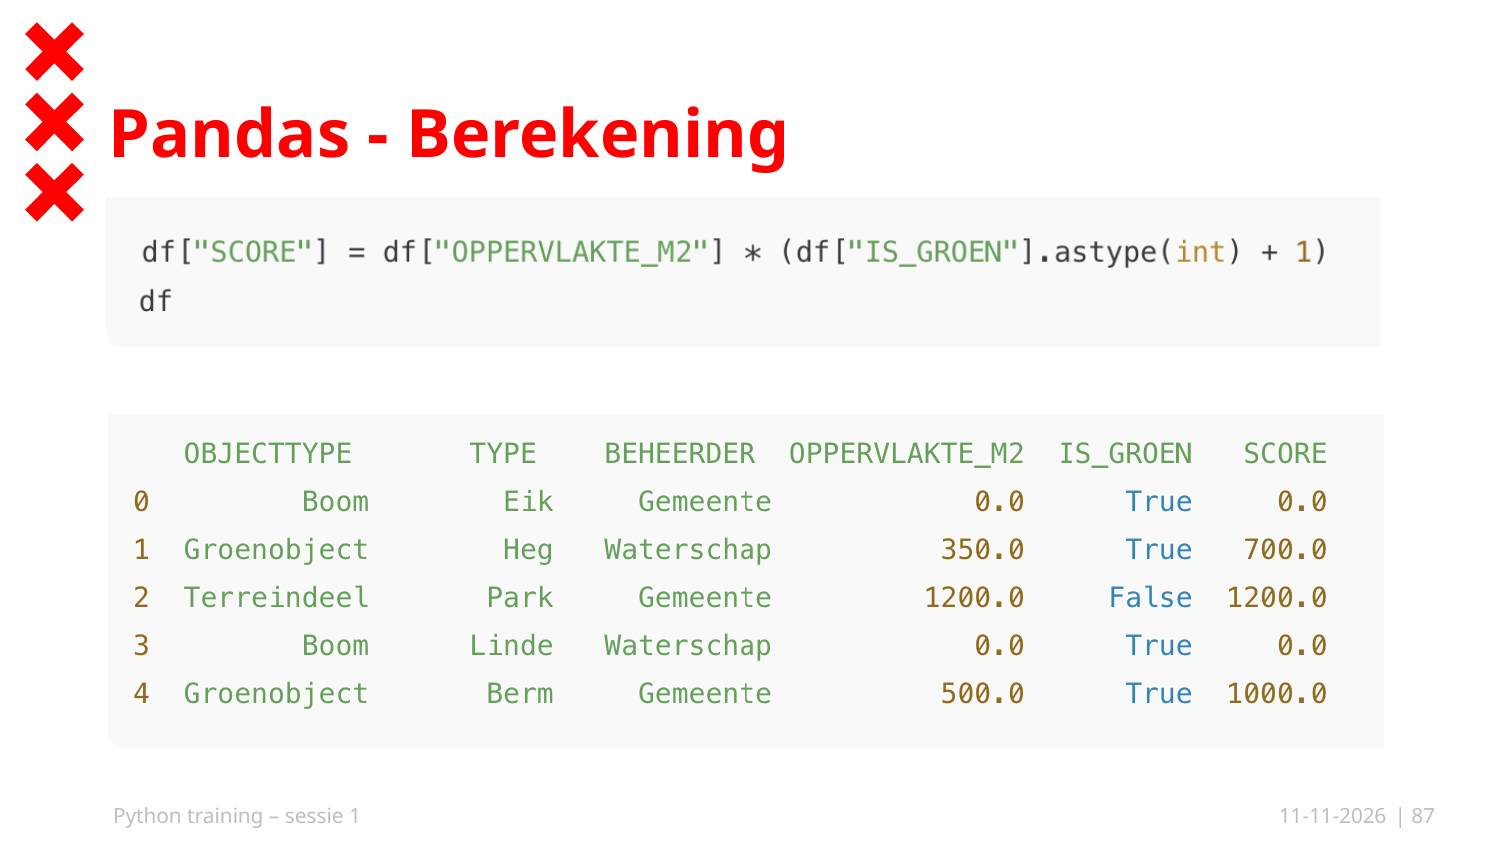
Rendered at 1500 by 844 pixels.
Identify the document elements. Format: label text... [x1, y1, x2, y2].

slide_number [1262, 802, 1387, 833]
picture [105, 197, 1381, 347]
picture [108, 414, 1384, 748]
title Pandas - Berekening [108, 91, 1438, 251]
slide_number | 87 [1394, 802, 1442, 833]
footer Python training – sessie 1 [113, 802, 1129, 833]
